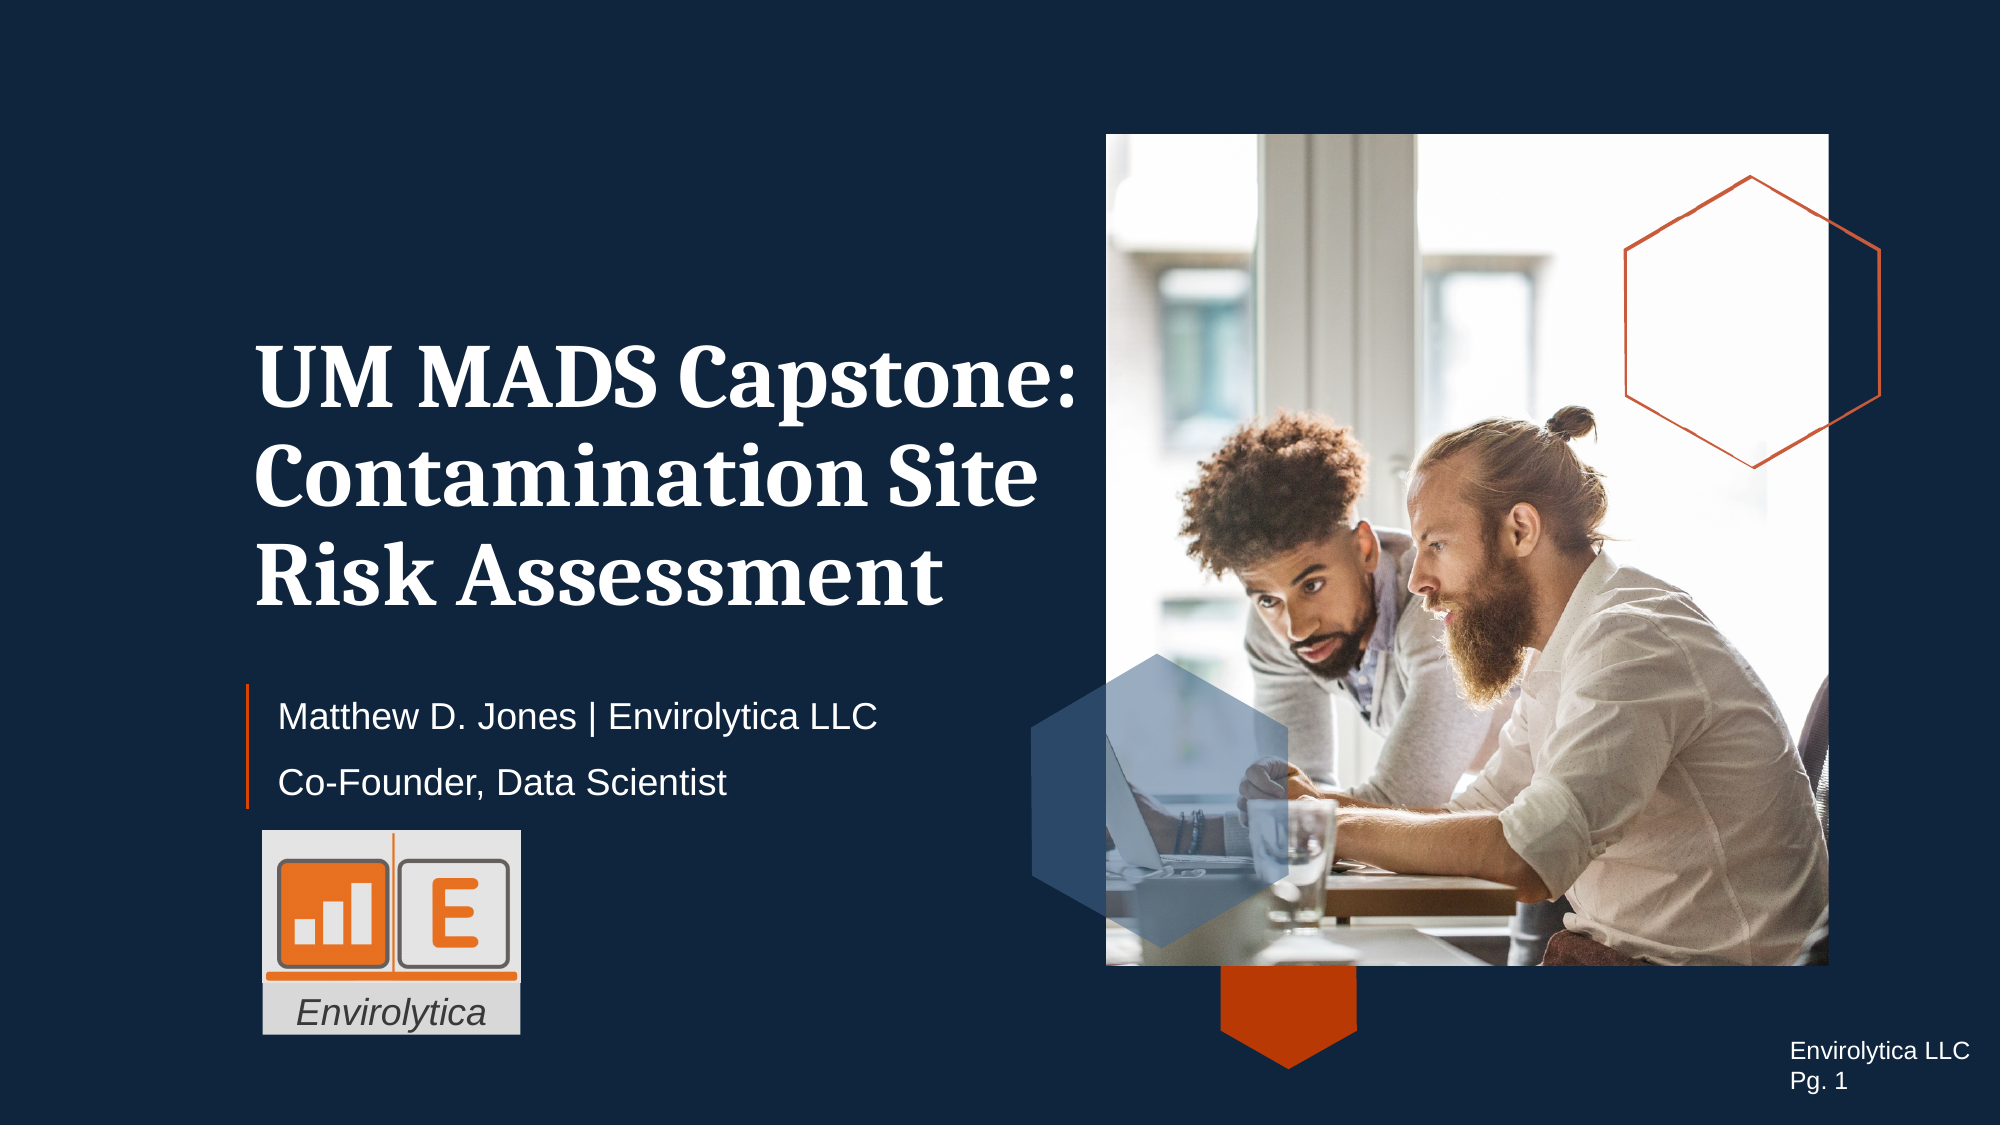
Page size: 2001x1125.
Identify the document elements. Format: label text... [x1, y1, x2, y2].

picture [1030, 134, 1882, 967]
text_box Envirolytica LLC Pg. 1 [1774, 1035, 2000, 1095]
list Matthew D. Jones | Envirolytica LLC Co-Founder, Data Scientist [262, 684, 928, 810]
title UM MADS Capstone: Contamination Site Risk Assessment [239, 307, 1100, 646]
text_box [262, 829, 521, 1035]
